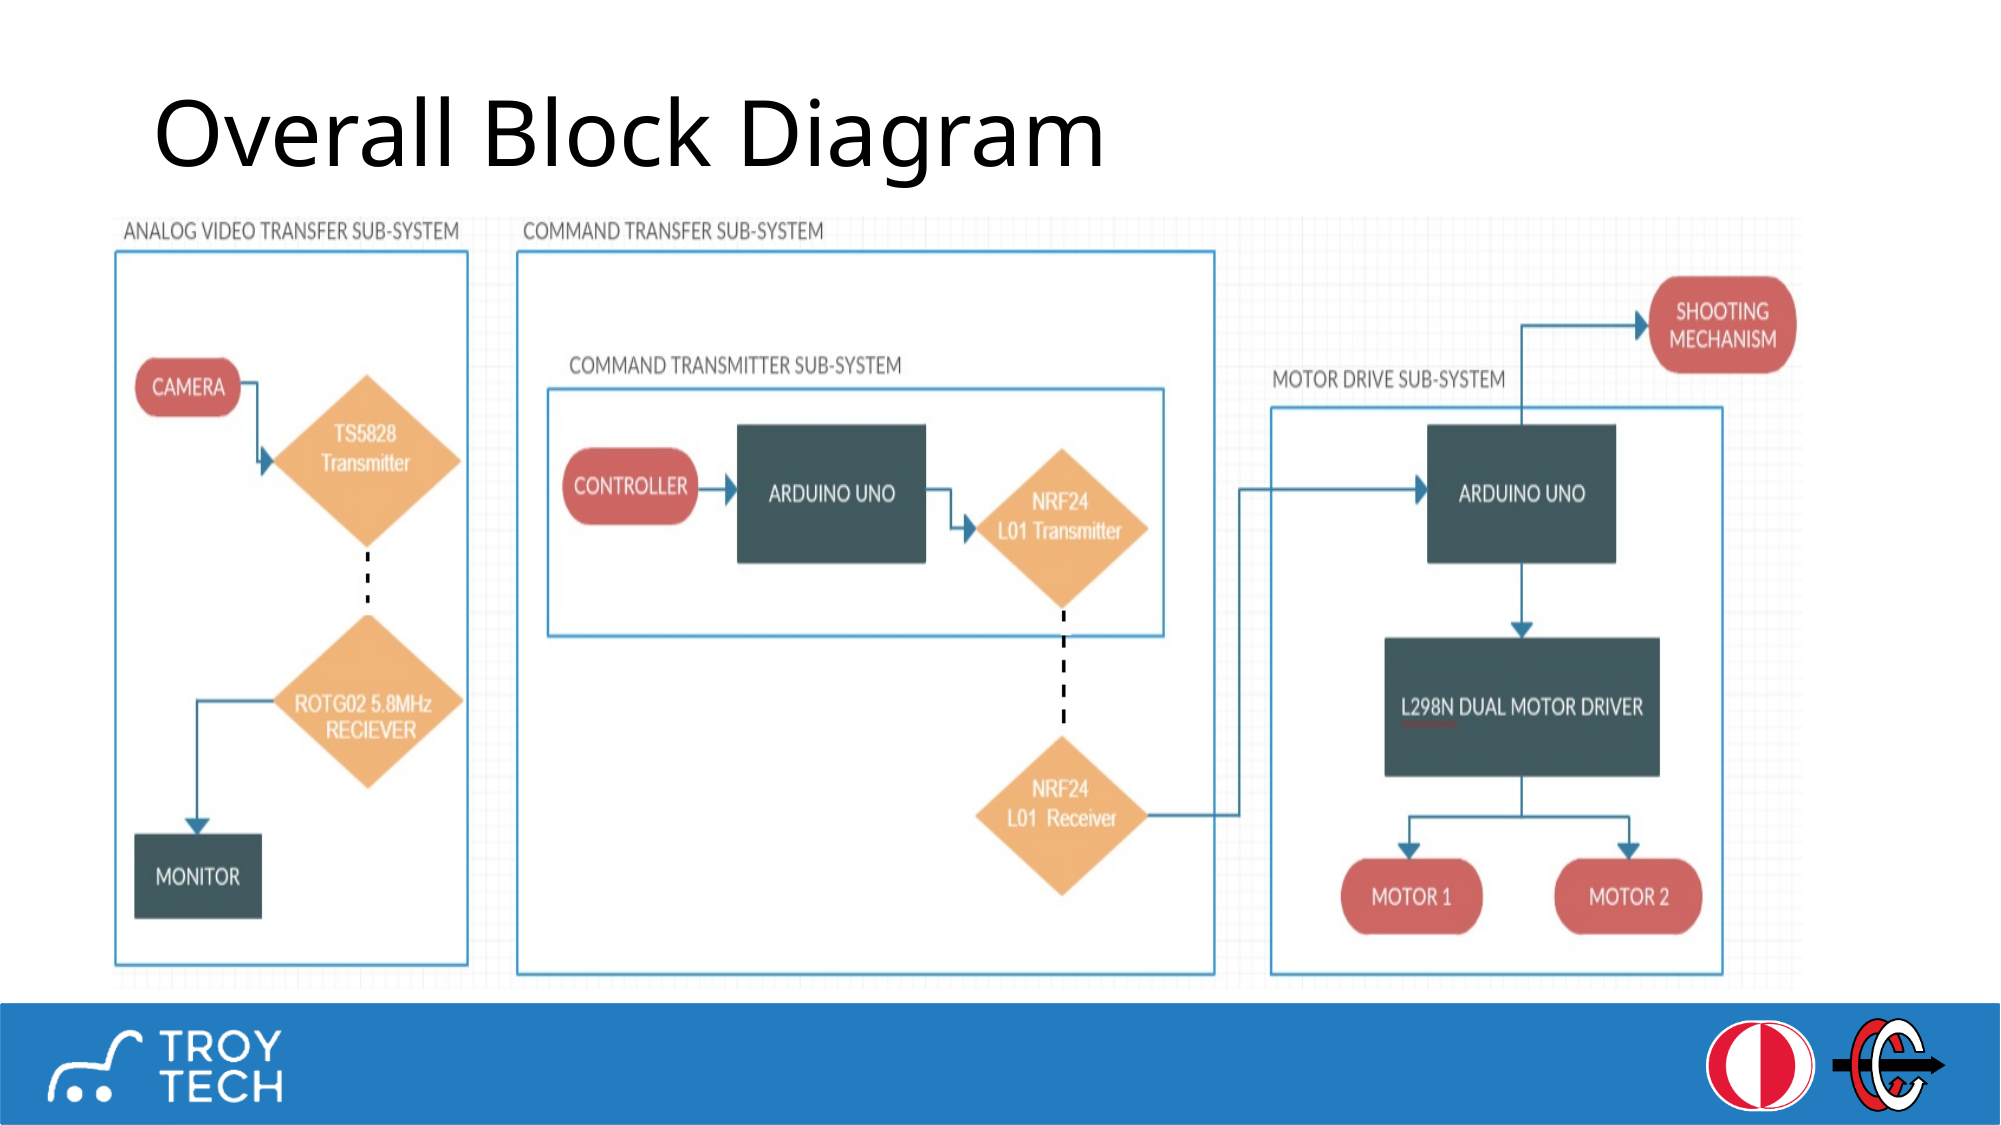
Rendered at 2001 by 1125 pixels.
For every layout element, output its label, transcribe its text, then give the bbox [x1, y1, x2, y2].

title Overall Block Diagram [137, 45, 1863, 228]
picture [112, 216, 1803, 989]
picture [0, 1003, 2000, 1125]
